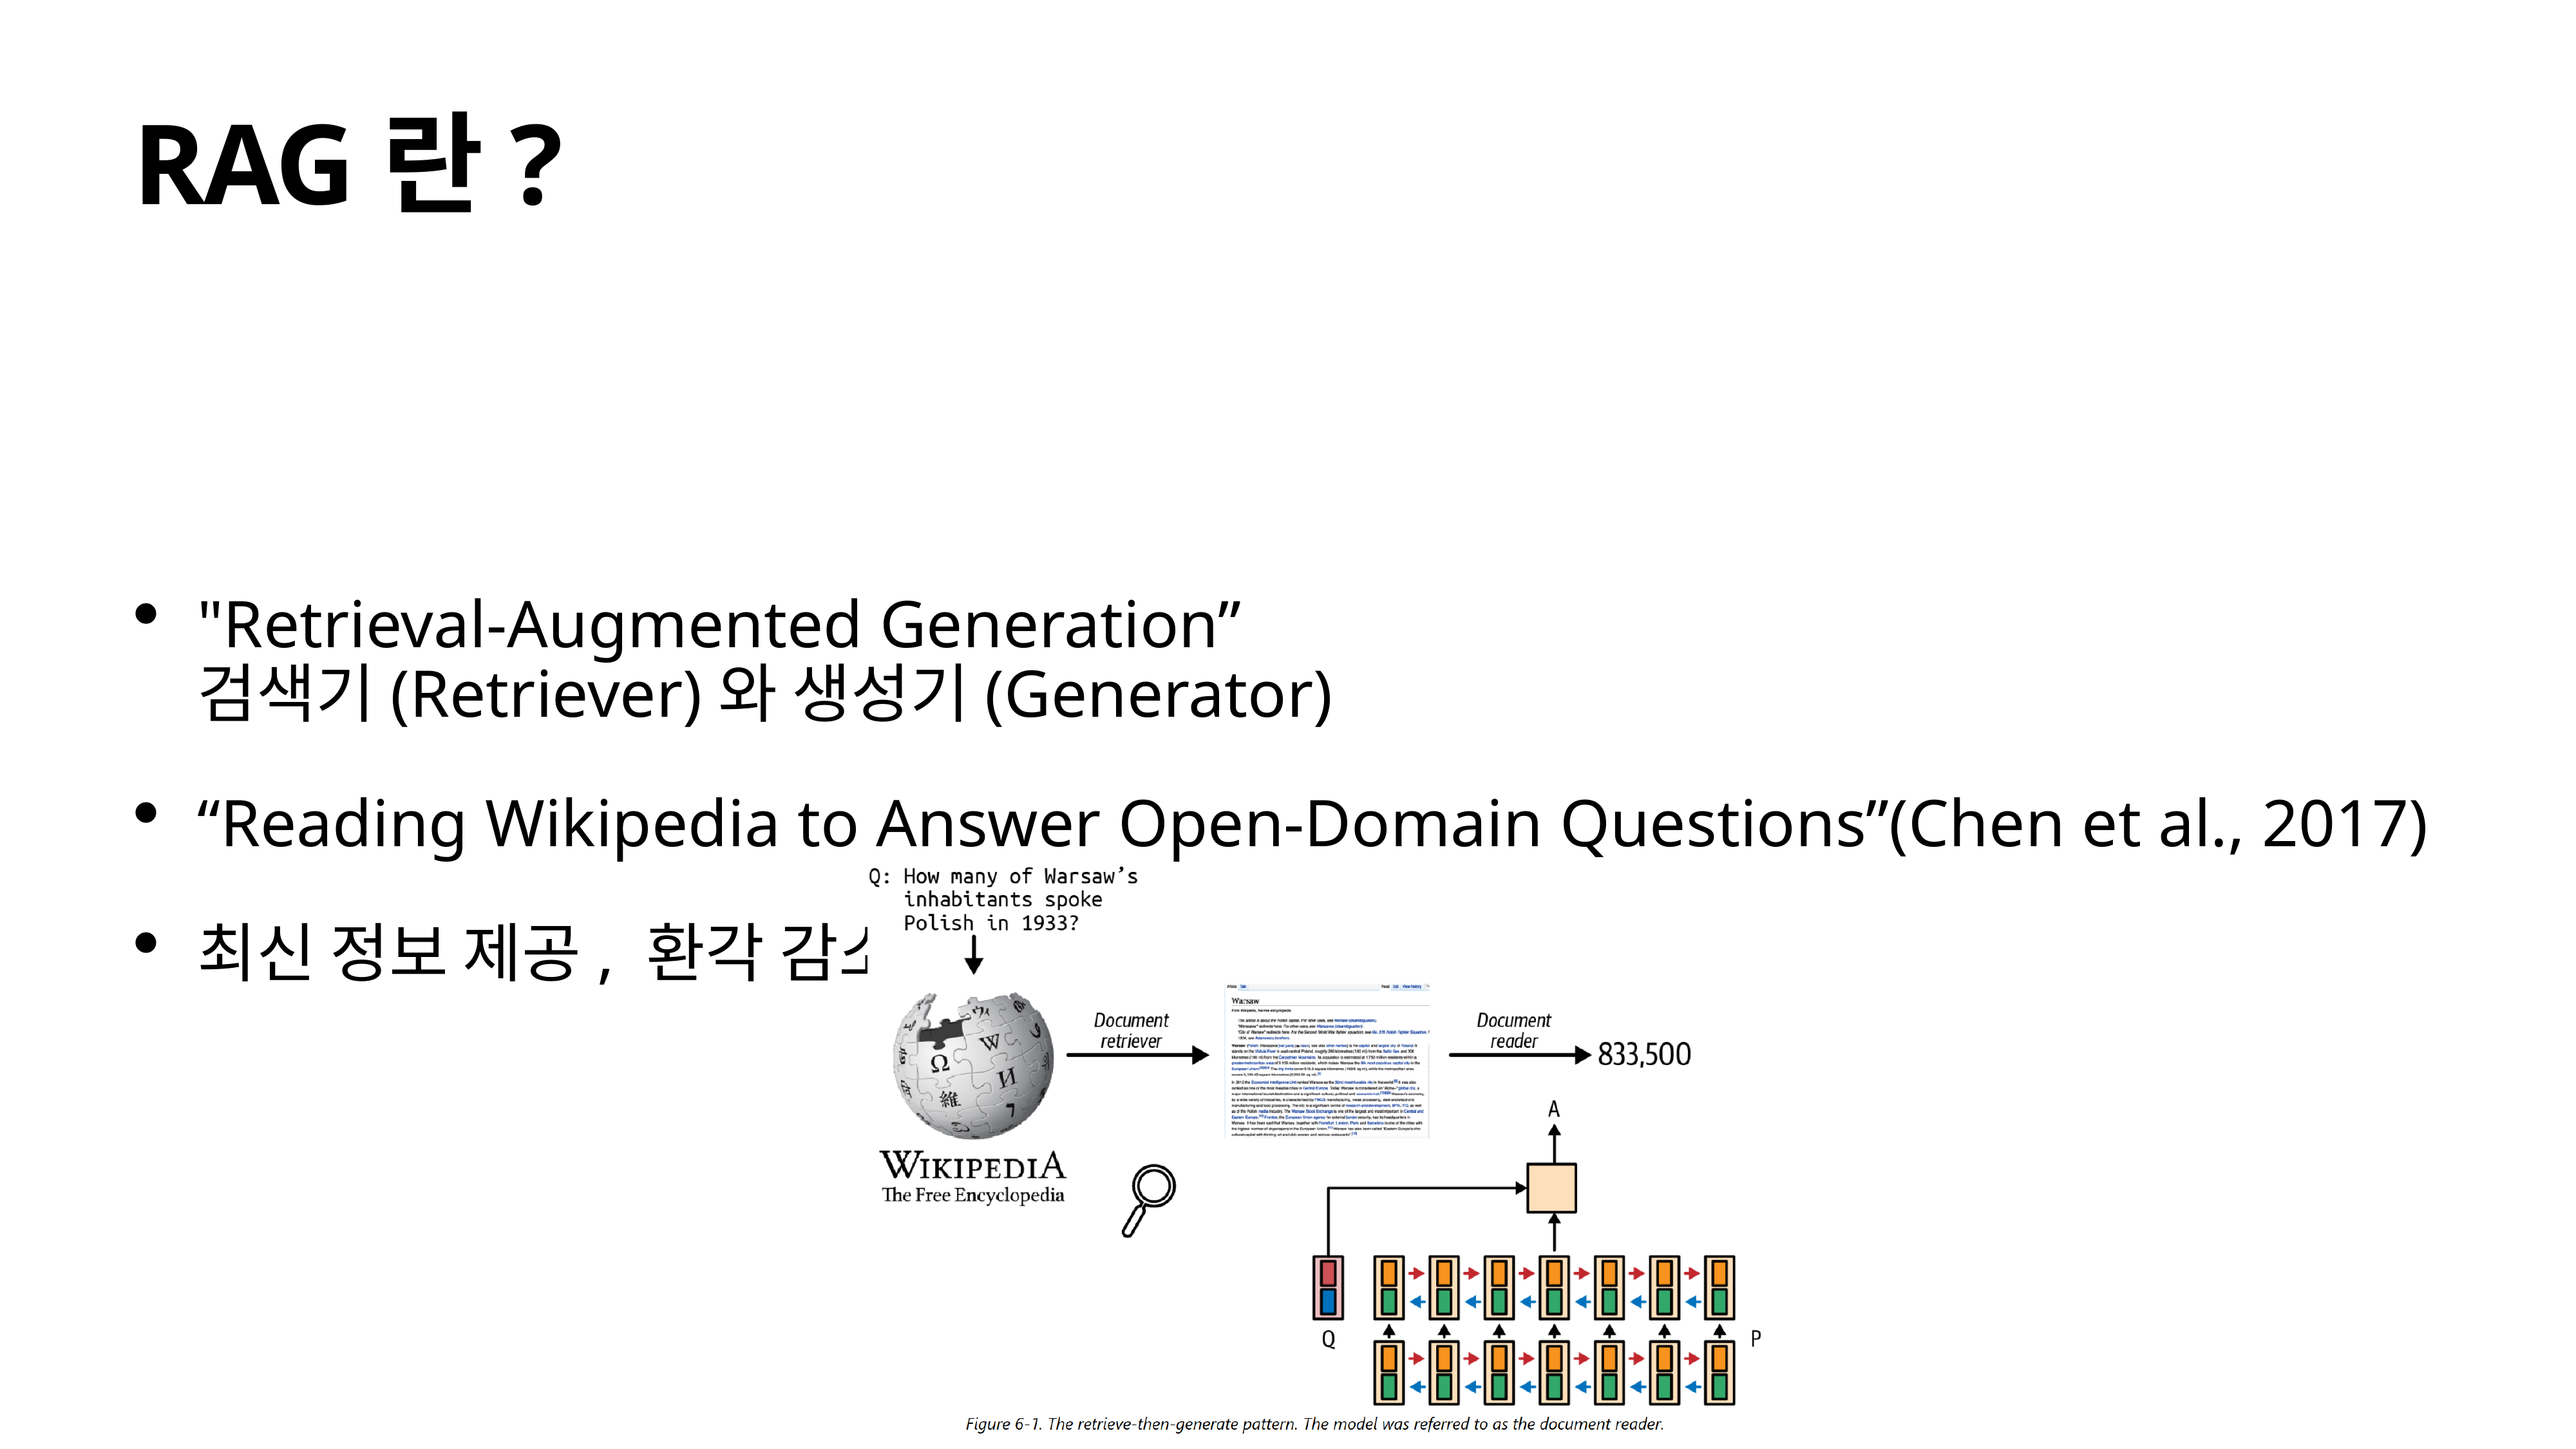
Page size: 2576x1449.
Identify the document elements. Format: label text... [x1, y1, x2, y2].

title RAG란? [127, 113, 2449, 266]
list "Retrieval-Augmented Generation” 검색기(Retriever)와 생성기(Generator) “Reading Wikipedia to Answer Open-Domain Questions”(Chen et al., 2017) 최신 정보 제공, 환각 감소, 맥락 인식 향상 [127, 448, 2449, 1321]
picture [867, 864, 1764, 1437]
